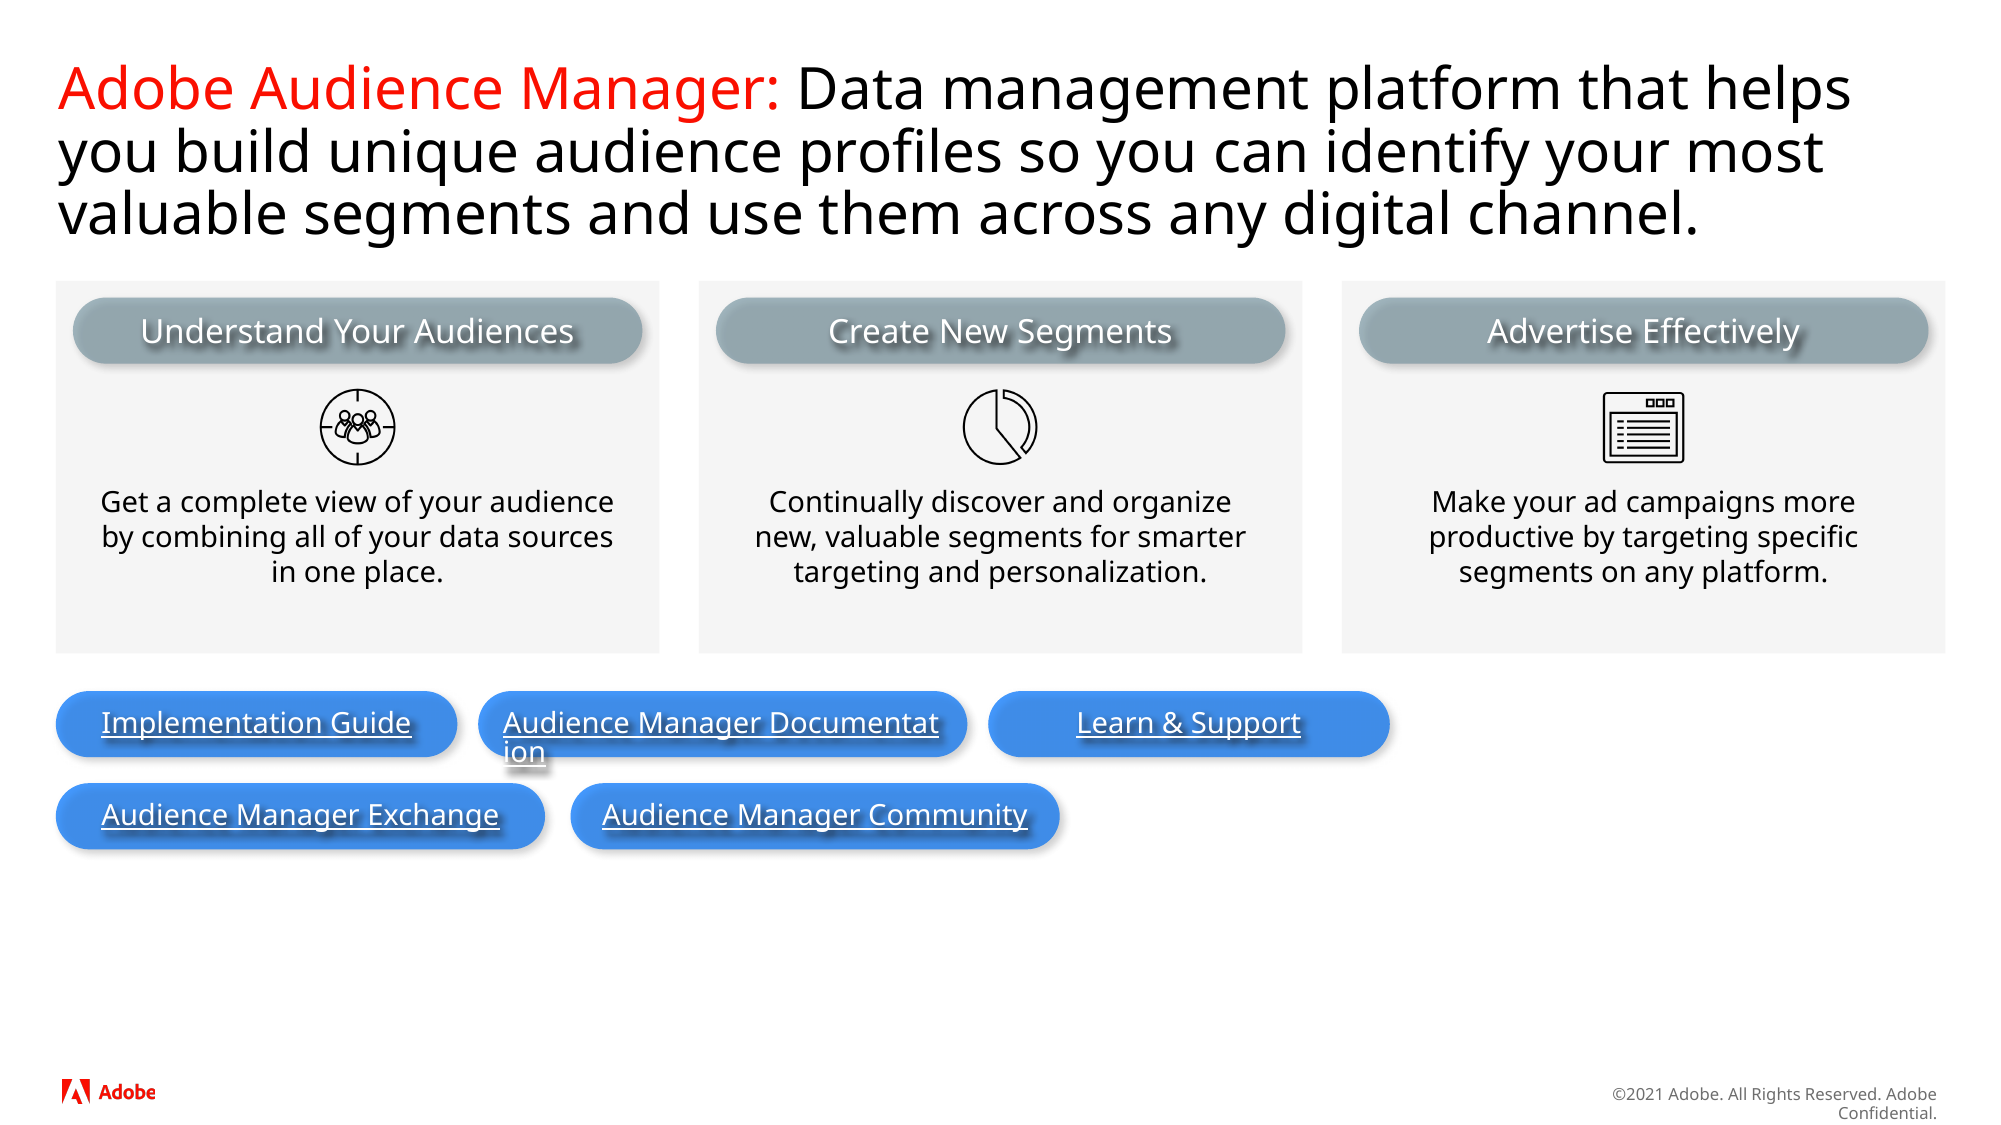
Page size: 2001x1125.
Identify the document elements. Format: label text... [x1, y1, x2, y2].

picture [962, 388, 1038, 466]
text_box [55, 280, 660, 654]
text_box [55, 783, 545, 850]
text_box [478, 691, 968, 758]
title Adobe Audience Manager: Data management platform that helps you build unique audience profiles so you can identify your most valuable segments and use them across any digital channel. [51, 51, 1940, 158]
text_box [55, 691, 458, 758]
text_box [988, 691, 1390, 758]
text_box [1341, 280, 1946, 654]
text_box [570, 783, 1060, 850]
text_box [698, 280, 1303, 654]
picture [319, 388, 396, 466]
picture [1602, 391, 1685, 464]
